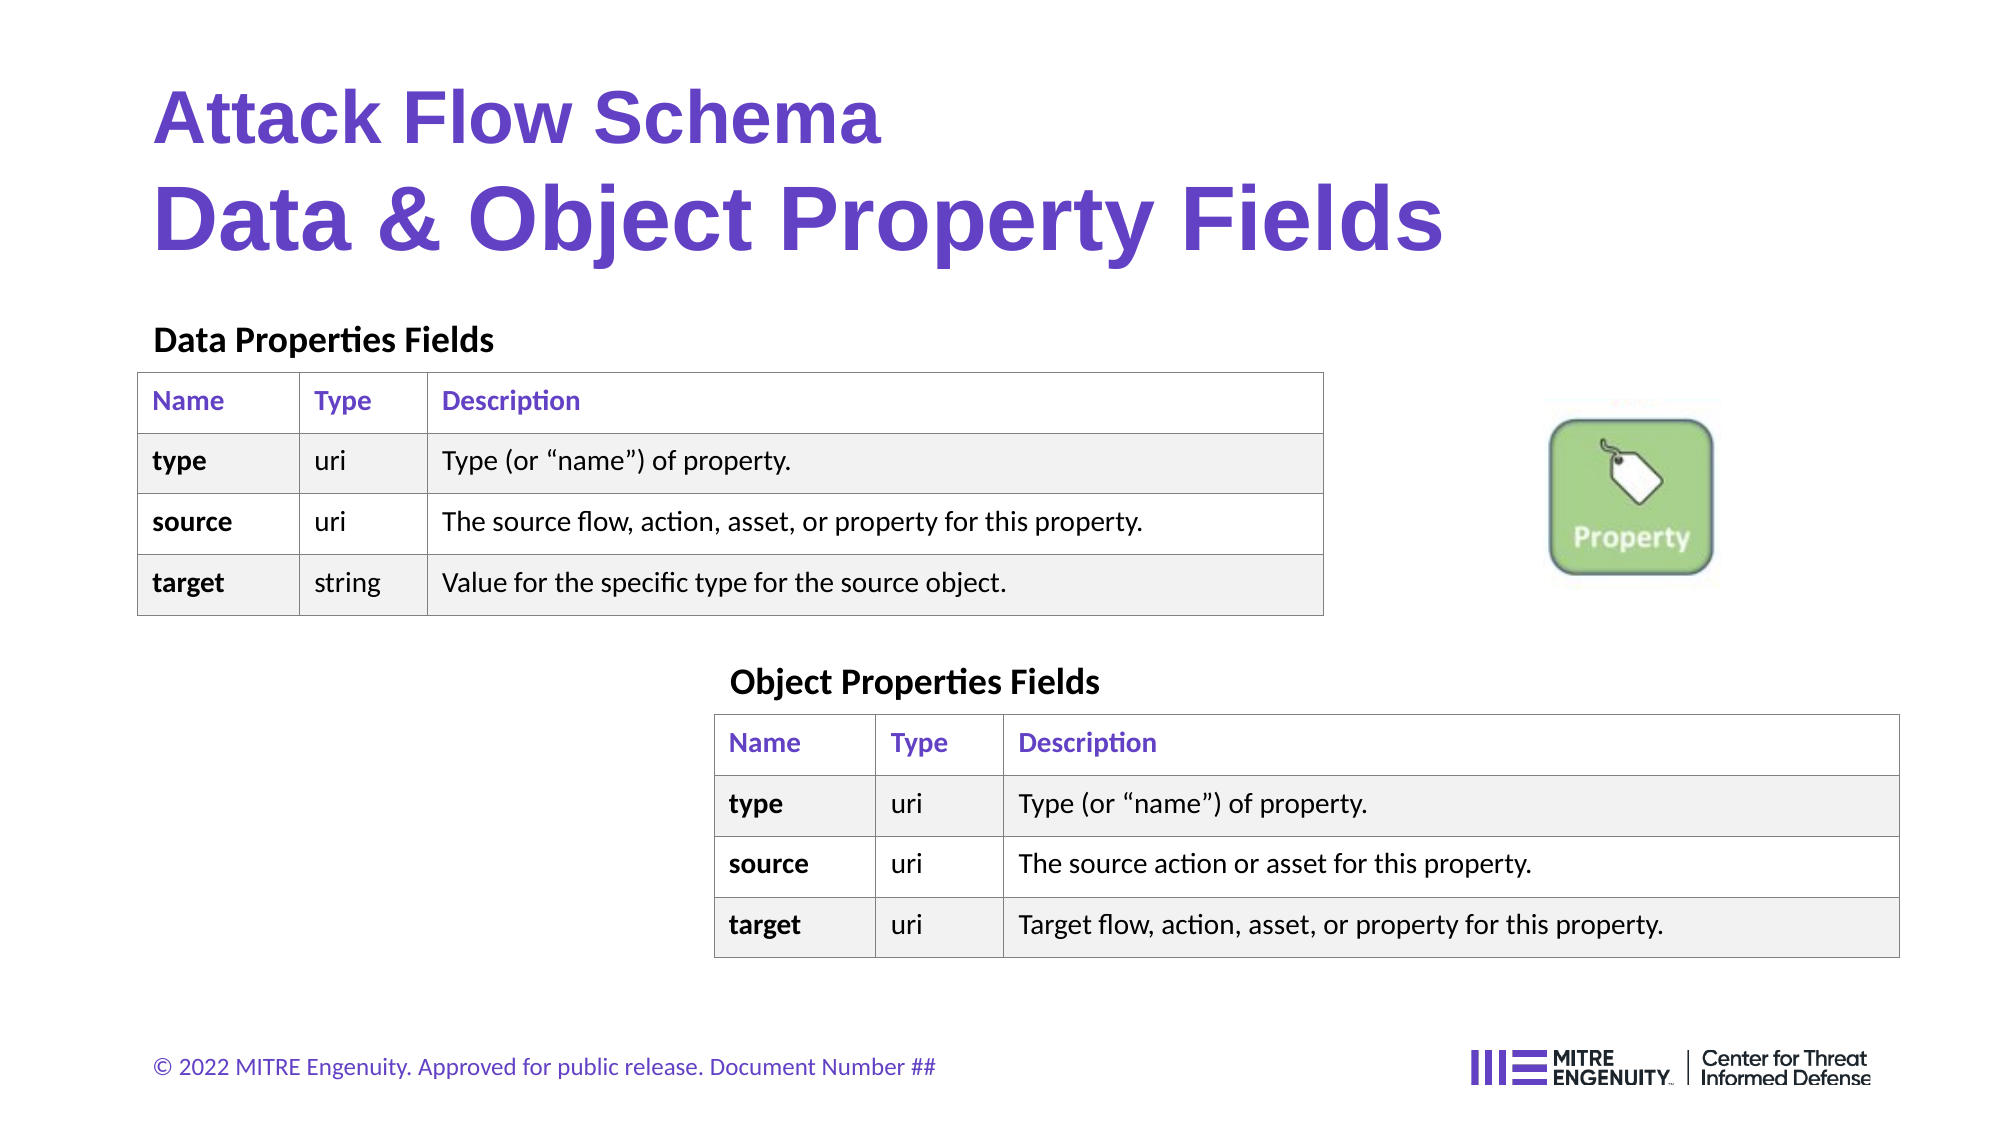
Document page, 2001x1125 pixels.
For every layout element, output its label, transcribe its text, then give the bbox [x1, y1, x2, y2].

table_cell The source flow, action, asset, or property for this property. [428, 494, 1323, 554]
table_cell uri [876, 837, 1003, 897]
table_cell uri [300, 434, 427, 493]
table_header Name [715, 715, 875, 775]
table_cell target [138, 555, 299, 615]
table_cell The source action or asset for this property. [1004, 837, 1899, 897]
table_cell type [715, 776, 875, 836]
table_cell Type (or “name”) of property. [1004, 776, 1899, 836]
table_header Name [138, 373, 299, 433]
table_cell source [138, 494, 299, 554]
text_box Object Properties Fields [715, 649, 1116, 710]
table_cell uri [876, 776, 1003, 836]
table_cell uri [300, 494, 427, 554]
table_cell source [715, 837, 875, 897]
table_header Type [300, 373, 427, 433]
footer © 2022 MITRE Engenuity. Approved for public release. Document Number ## [137, 1035, 1158, 1096]
table_cell target [715, 898, 875, 957]
table_header Description [428, 373, 1323, 433]
table_cell uri [876, 898, 1003, 957]
table_header Type [876, 715, 1003, 775]
table_cell Value for the specific type for the source object. [428, 555, 1323, 615]
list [1542, 399, 1722, 589]
text_box Data Properties Fields [138, 307, 510, 368]
table_cell type [138, 434, 299, 493]
table_header Description [1004, 715, 1899, 775]
title Attack Flow Schema Data & Object Property Fields [137, 59, 1900, 278]
table_cell Target flow, action, asset, or property for this property. [1004, 898, 1899, 957]
table_cell Type (or “name”) of property. [428, 434, 1323, 493]
table_cell string [300, 555, 427, 615]
